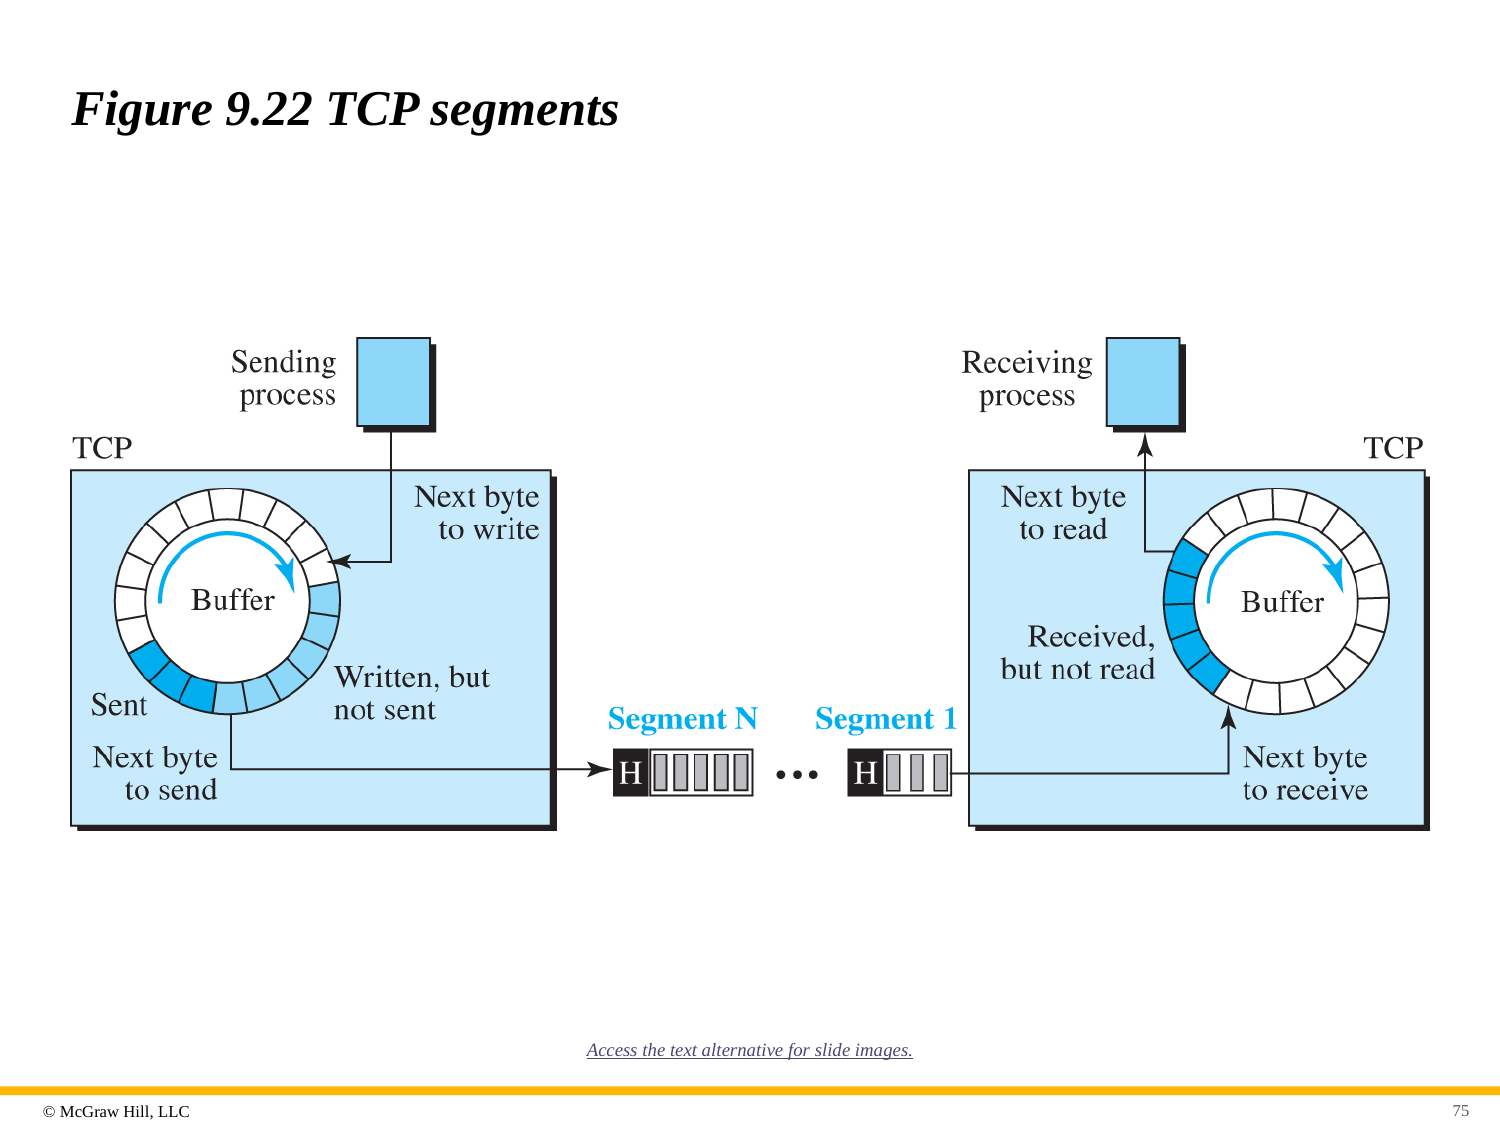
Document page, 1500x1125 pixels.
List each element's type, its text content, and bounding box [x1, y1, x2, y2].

title Figure 9.22 TCP segments [56, 50, 1444, 162]
list Access the text alternative for slide images. [525, 1033, 975, 1066]
slide_number 75 [1418, 1096, 1477, 1123]
picture [70, 337, 1430, 831]
